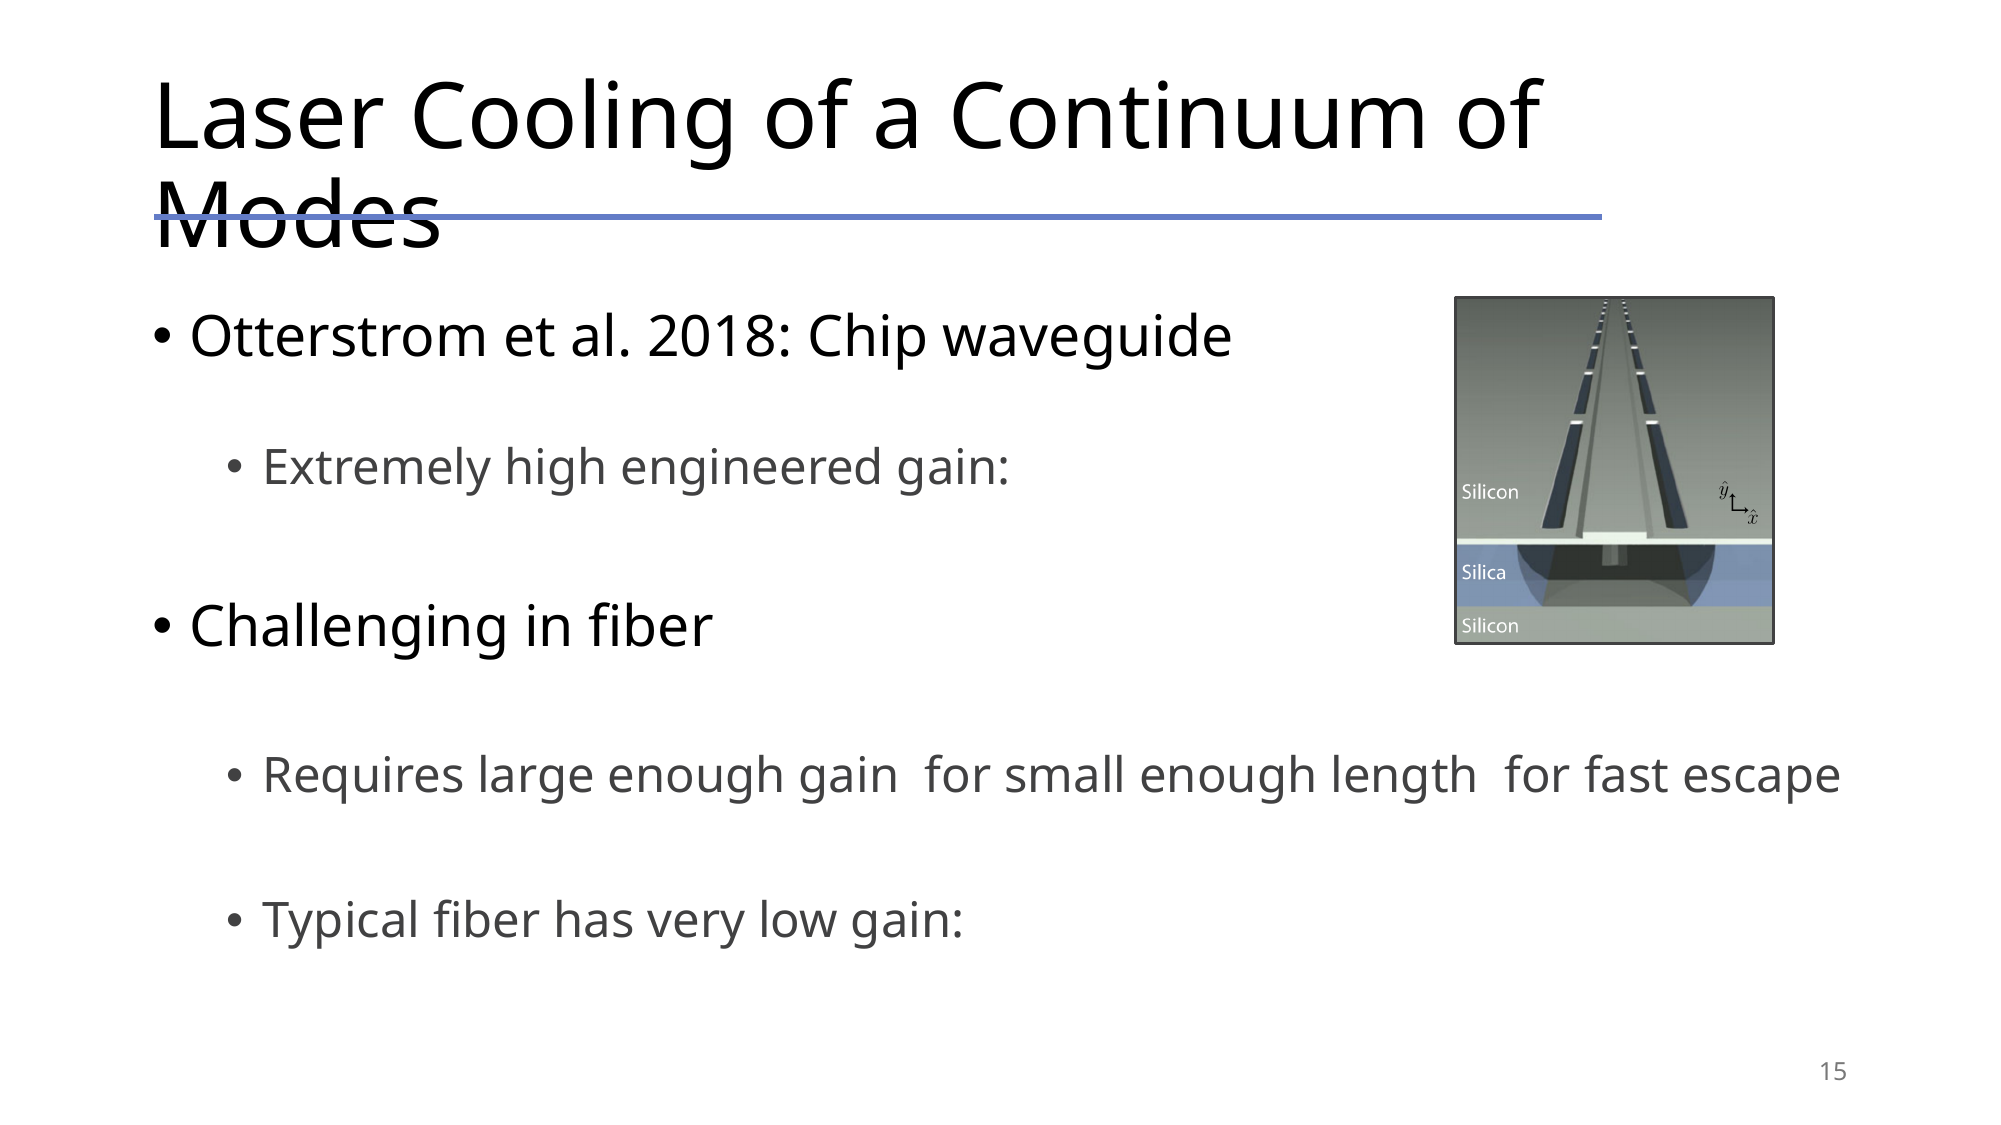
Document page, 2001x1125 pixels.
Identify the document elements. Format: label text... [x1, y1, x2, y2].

title Laser Cooling of a Continuum of Modes [137, 59, 1863, 278]
slide_number 14 [1412, 1042, 1863, 1103]
picture [1456, 298, 1773, 643]
